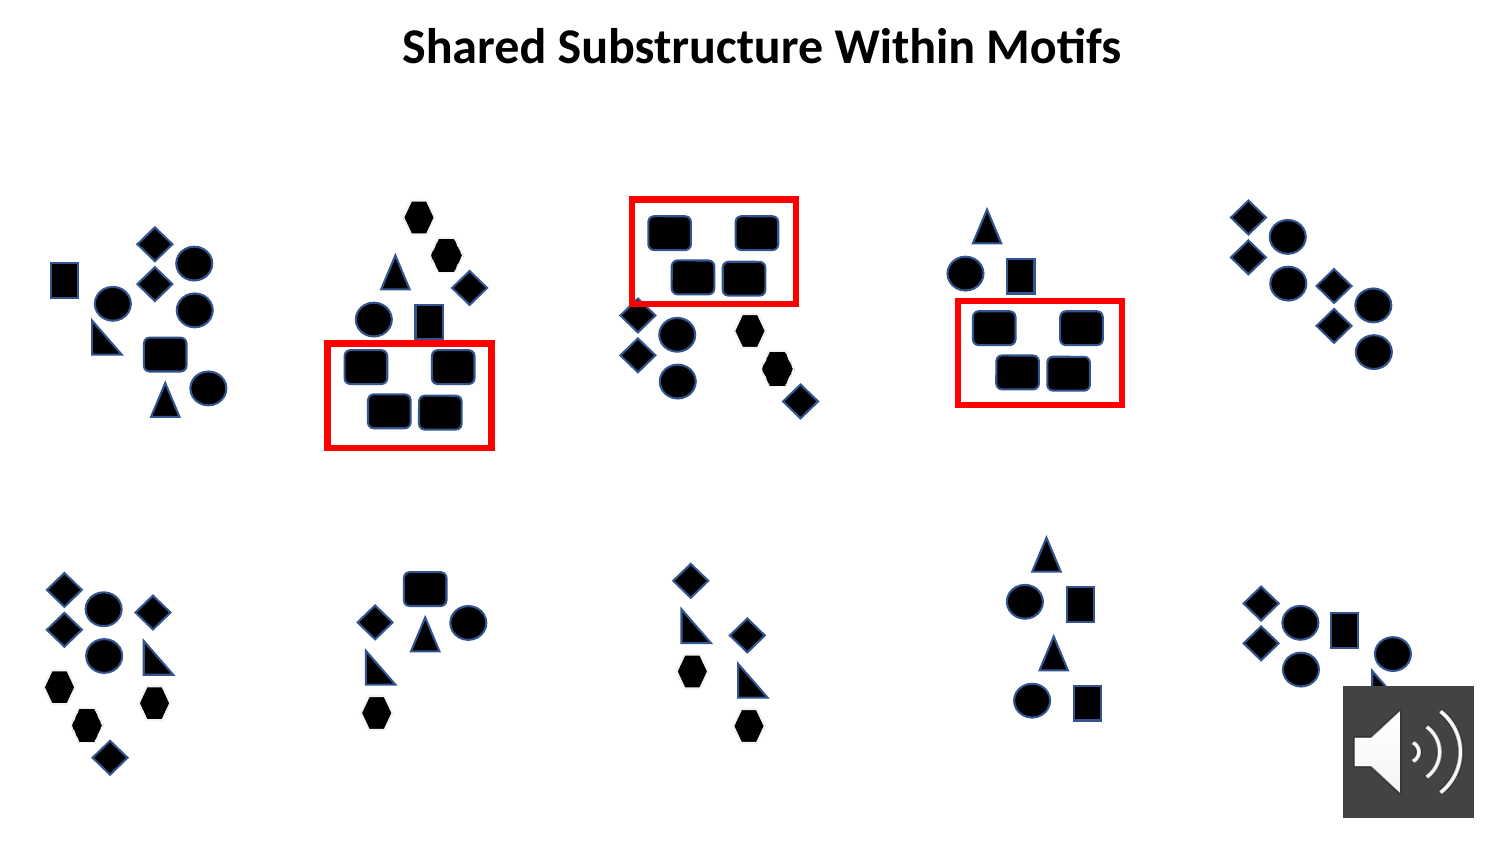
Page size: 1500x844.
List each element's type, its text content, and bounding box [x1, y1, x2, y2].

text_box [1006, 537, 1102, 721]
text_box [51, 227, 227, 417]
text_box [1243, 586, 1411, 705]
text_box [344, 200, 488, 430]
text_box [357, 572, 487, 730]
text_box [620, 216, 819, 419]
text_box [631, 198, 797, 216]
picture [1341, 685, 1475, 819]
text_box [326, 342, 492, 449]
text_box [1230, 200, 1392, 369]
text_box [957, 300, 1123, 406]
text_box Shared Substructure Within Motifs [387, 6, 1137, 82]
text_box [673, 563, 768, 744]
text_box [947, 209, 1103, 391]
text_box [43, 572, 174, 775]
